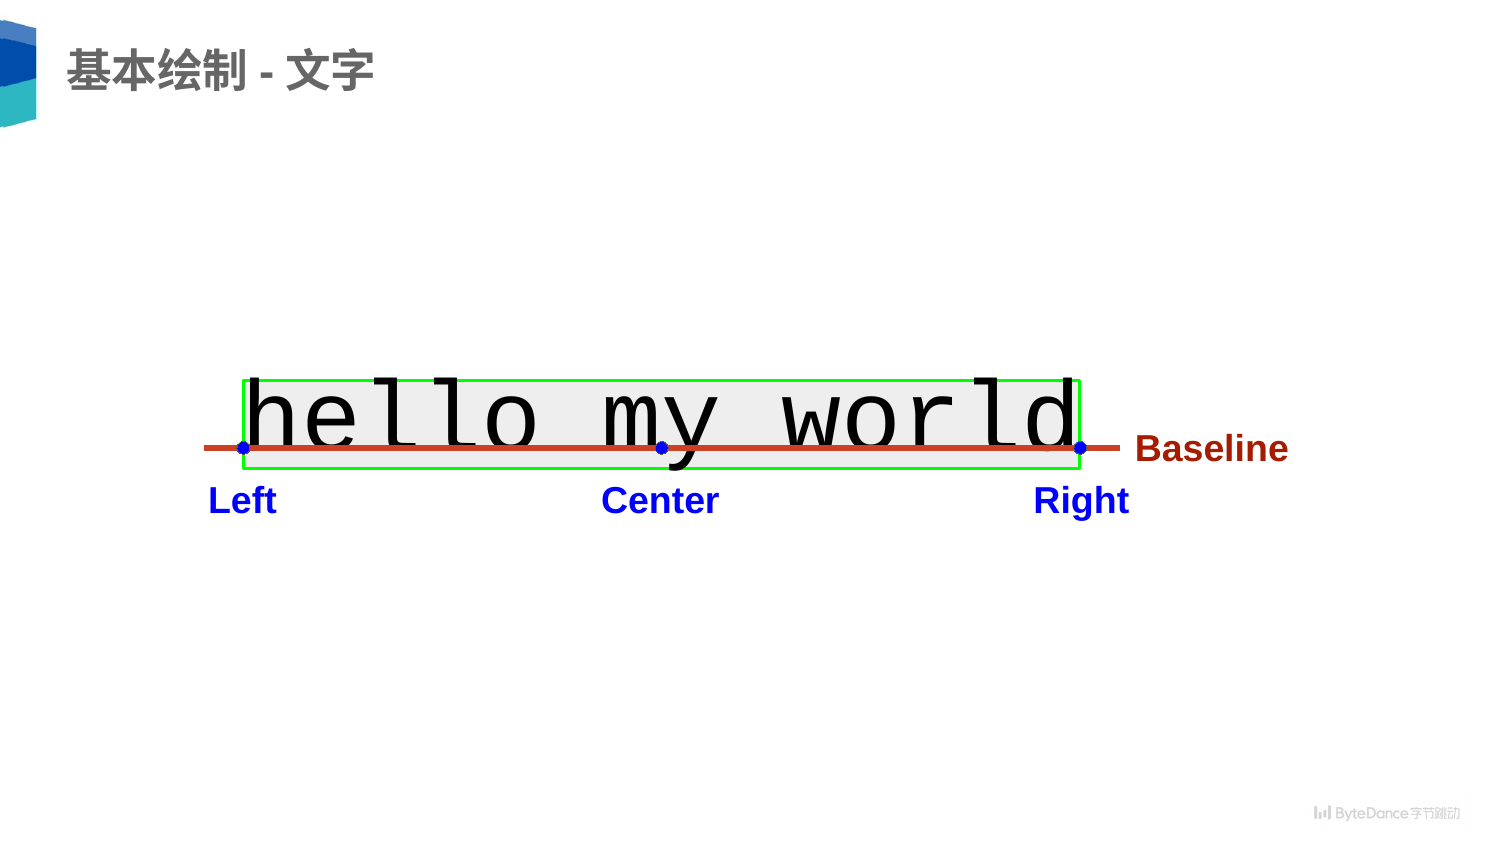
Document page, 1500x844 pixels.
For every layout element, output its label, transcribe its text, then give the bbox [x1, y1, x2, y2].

text_box Baseline [1120, 409, 1356, 485]
picture [1297, 794, 1468, 836]
text_box [236, 441, 250, 455]
text_box hello my world [203, 448, 1120, 460]
picture [0, 0, 66, 149]
text_box [655, 441, 669, 455]
title 基本绘制-文字 [50, 26, 1450, 122]
text_box [1073, 441, 1087, 455]
text_box Left Center Right [193, 460, 1158, 536]
text_box hello my world [203, 335, 1121, 447]
